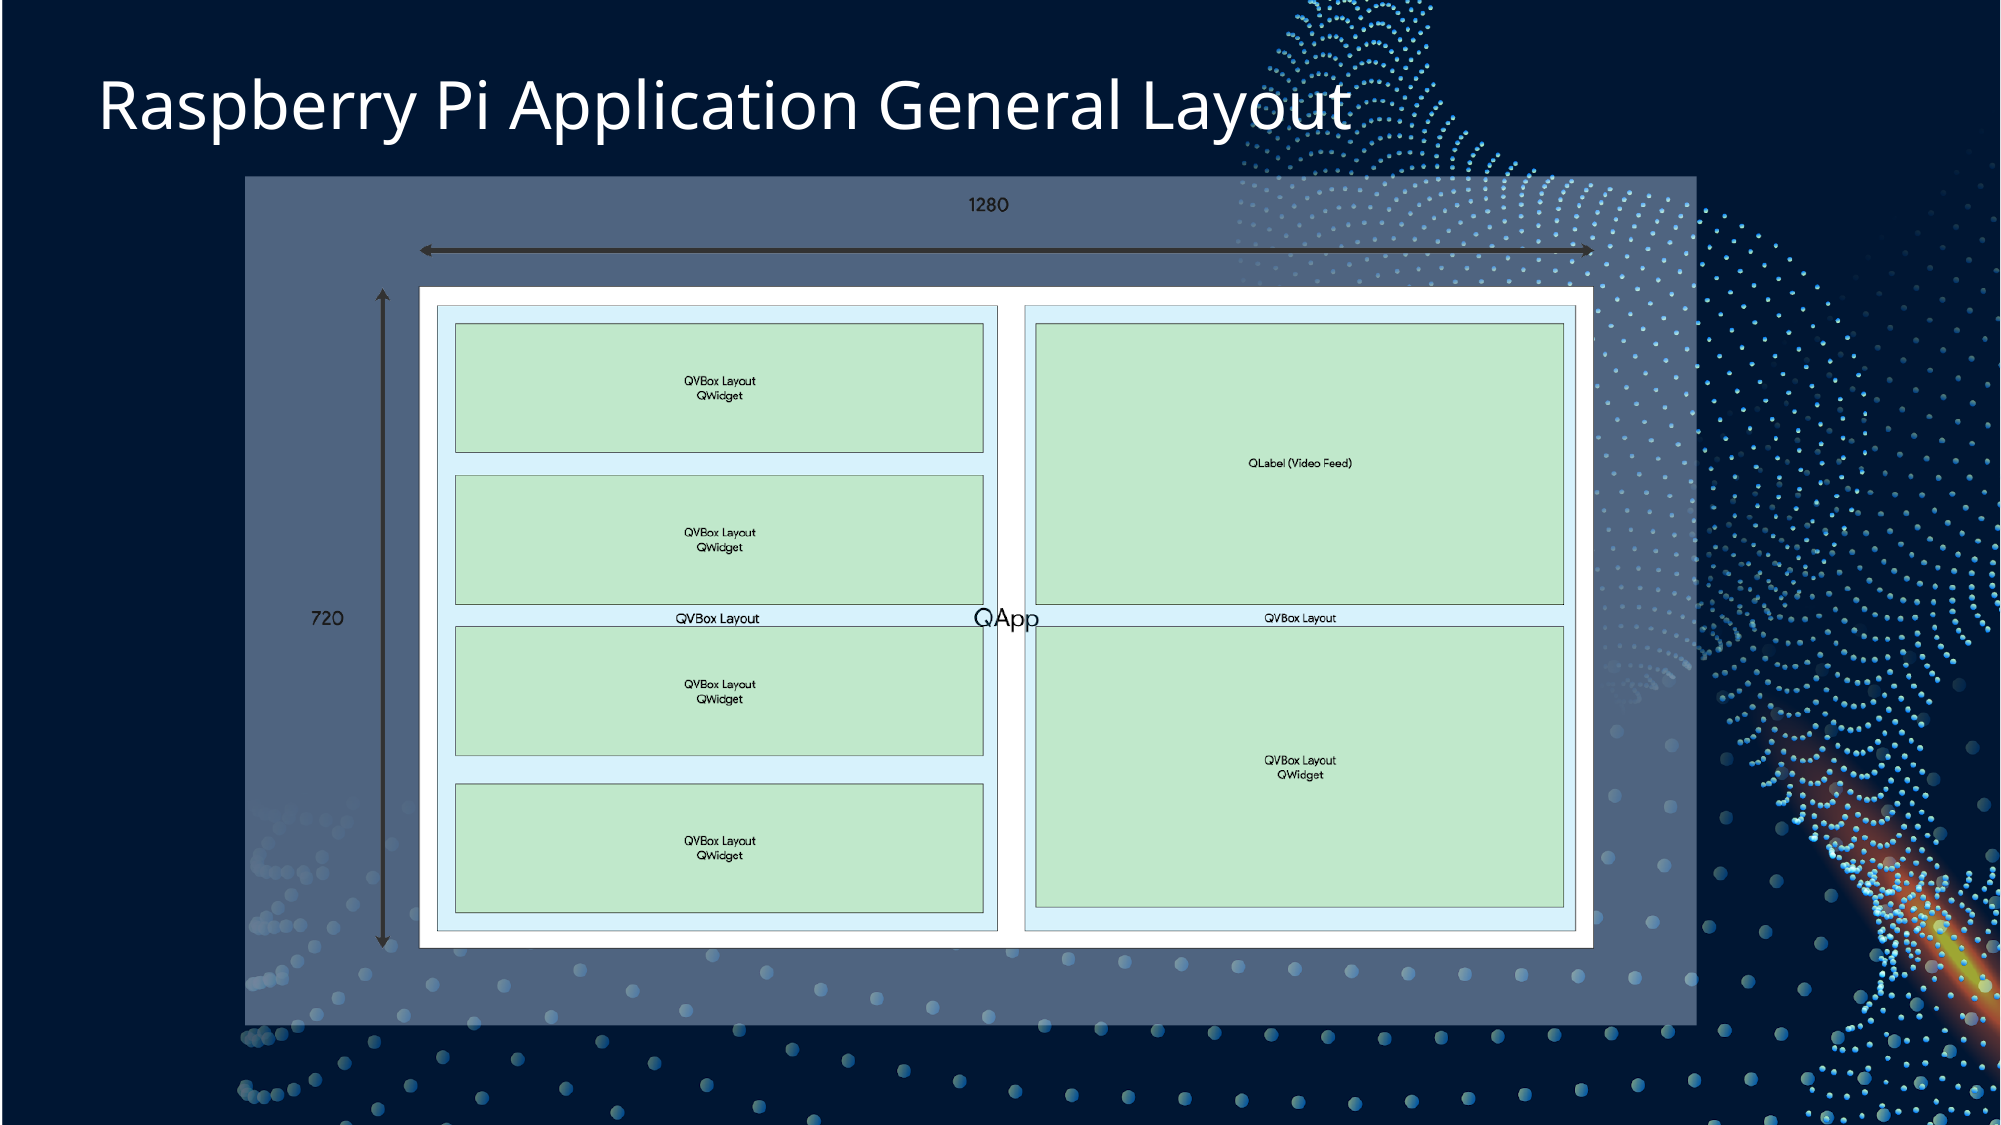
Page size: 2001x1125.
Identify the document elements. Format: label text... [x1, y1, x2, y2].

title Raspberry Pi Application General Layout [82, 47, 1576, 177]
picture [0, 0, 2001, 1125]
